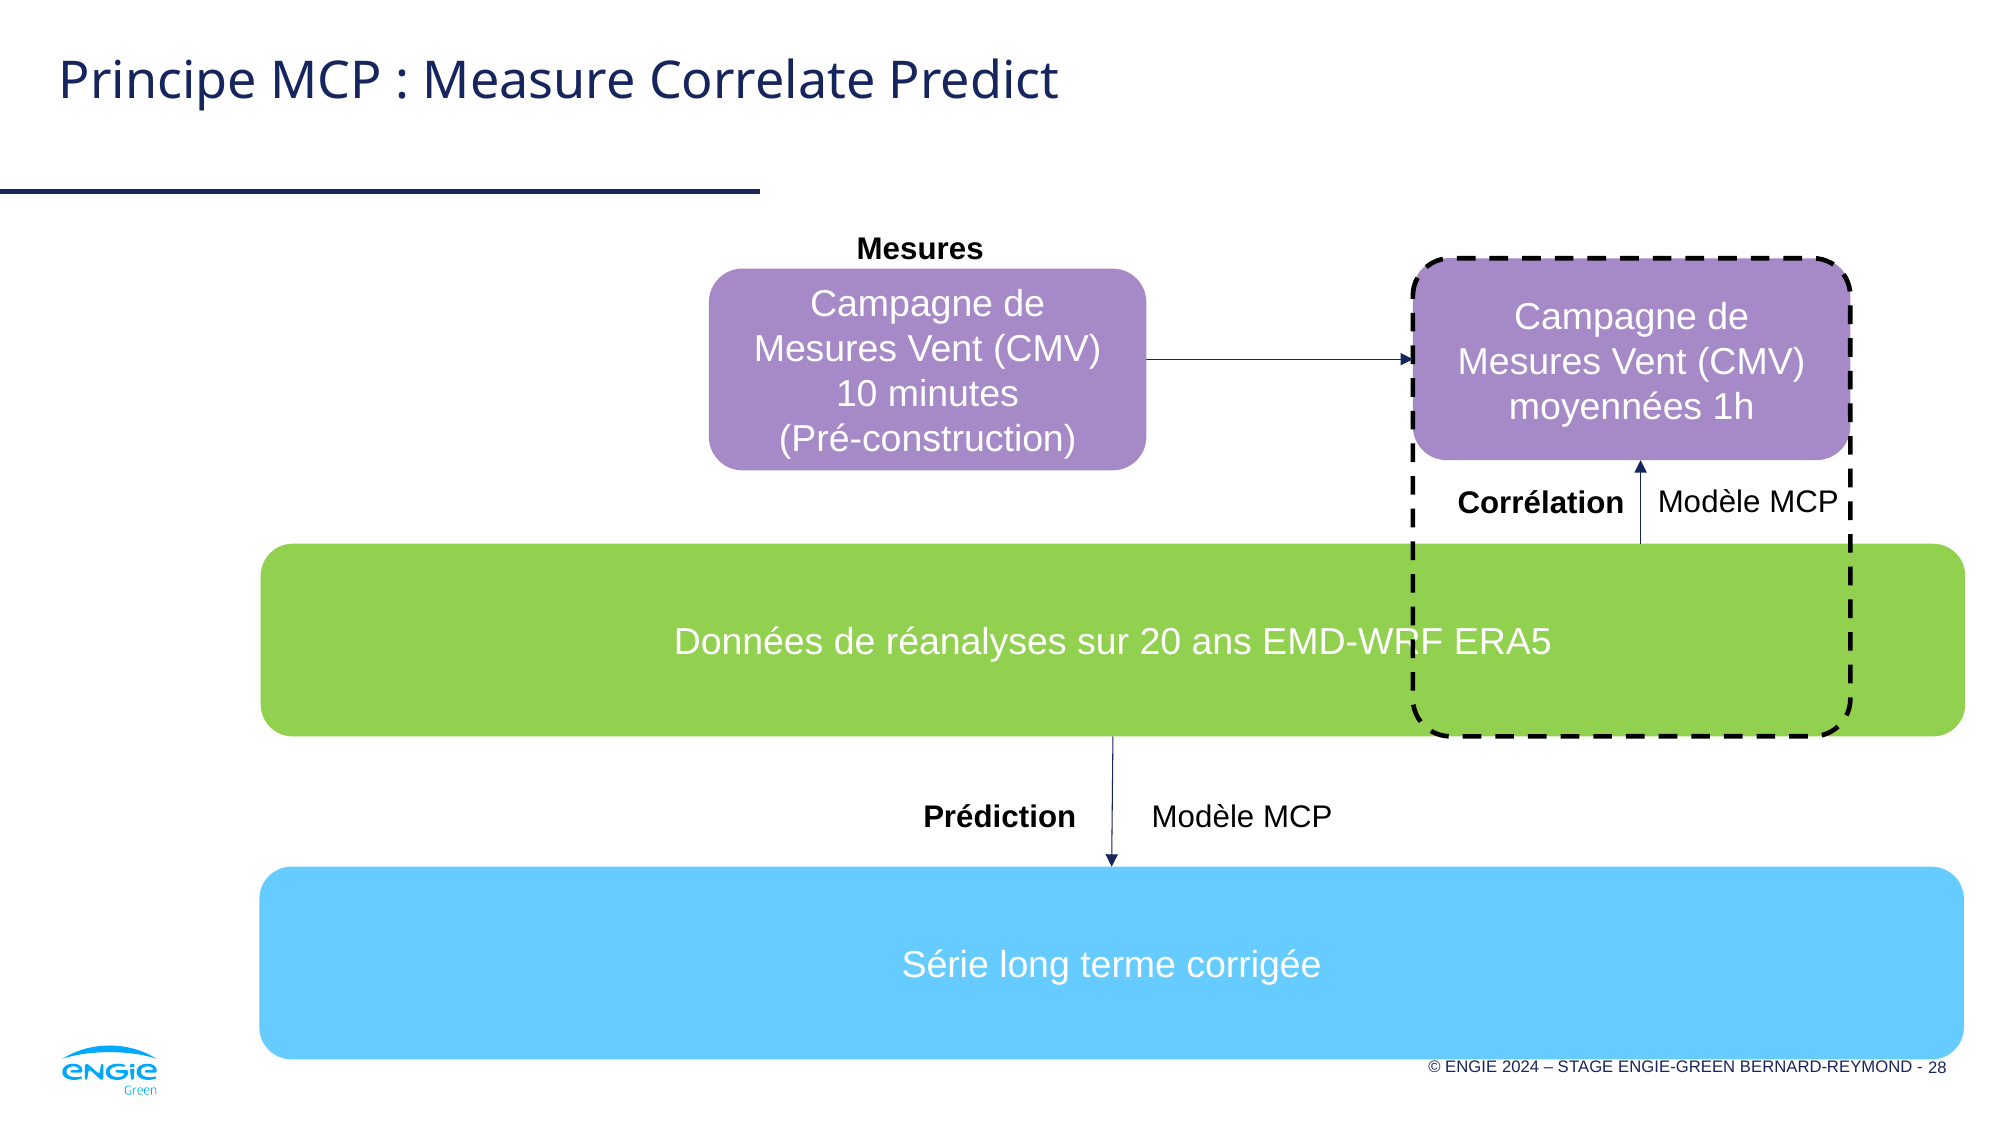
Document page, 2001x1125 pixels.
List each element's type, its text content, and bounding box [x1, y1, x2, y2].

footer © ENGIE 2024 – Stage Engie-Green Bernard-reymond - [1404, 1047, 1939, 1083]
text_box Modèle MCP [1643, 473, 1854, 526]
text_box [1411, 257, 1852, 738]
slide_number 28 [1913, 1049, 1963, 1085]
title Principe MCP : Measure Correlate Predict [43, 43, 1904, 119]
text_box Modèle MCP [1136, 789, 1348, 842]
text_box Prédiction [908, 789, 1092, 842]
text_box Série long terme corrigée [258, 865, 1965, 1061]
text_box Campagne de Mesures Vent (CMV) 10 minutes (Pré-construction) [707, 267, 1148, 472]
picture [41, 1028, 178, 1112]
text_box Mesures [841, 220, 1067, 267]
text_box Données de réanalyses sur 20 ans EMD-WRF ERA5 [1815, 542, 1967, 738]
text_box Données de réanalyses sur 20 ans EMD-WRF ERA5 [259, 542, 1445, 738]
